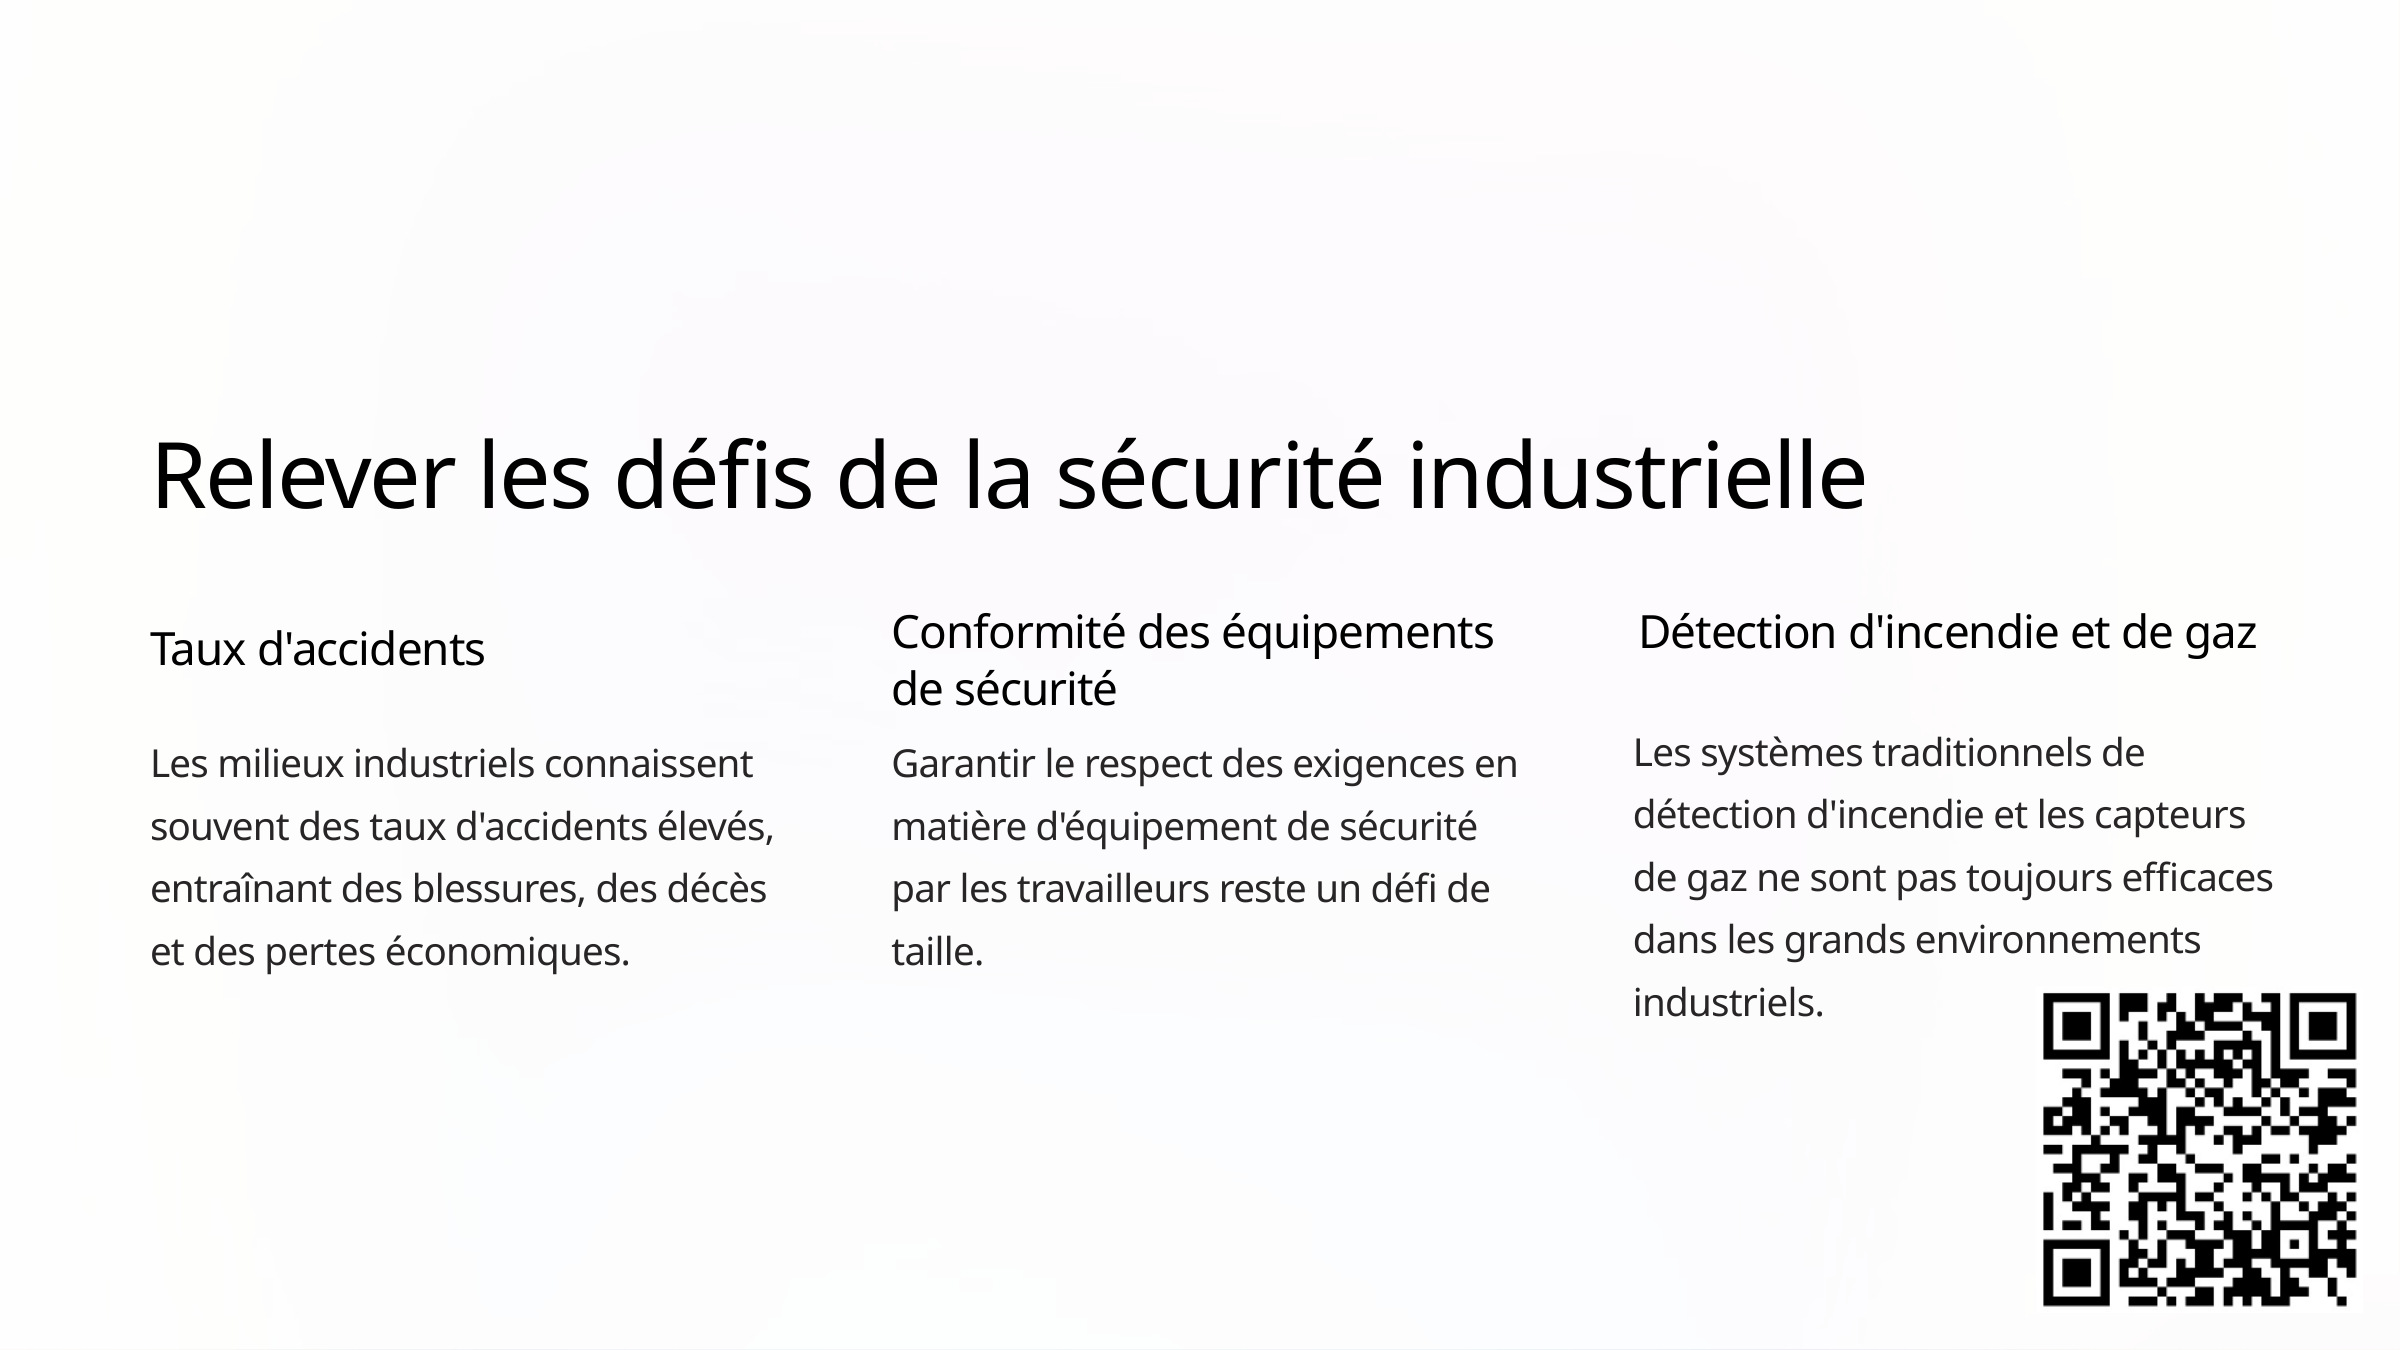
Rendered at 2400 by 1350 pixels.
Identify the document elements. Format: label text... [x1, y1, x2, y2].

text_box Les systèmes traditionnels de détection d'incendie et les capteurs de gaz ne sont pas toujours efficaces dans les grands environnements industriels. [1632, 711, 2278, 900]
text_box Les milieux industriels connaissent souvent des taux d'accidents élevés, entraînant des blessures, des décès et des pertes économiques. [150, 723, 795, 912]
text_box Détection d'incendie et de gaz [1638, 599, 2100, 658]
text_box Taux d'accidents [150, 617, 612, 675]
text_box Garantir le respect des exigences en matière d'équipement de sécurité par les travailleurs reste un défi de taille. [891, 723, 1536, 912]
text_box Conformité des équipements de sécurité [891, 599, 1613, 687]
picture [2024, 987, 2400, 1349]
text_box Relever les défis de la sécurité industrielle [149, 412, 1744, 528]
